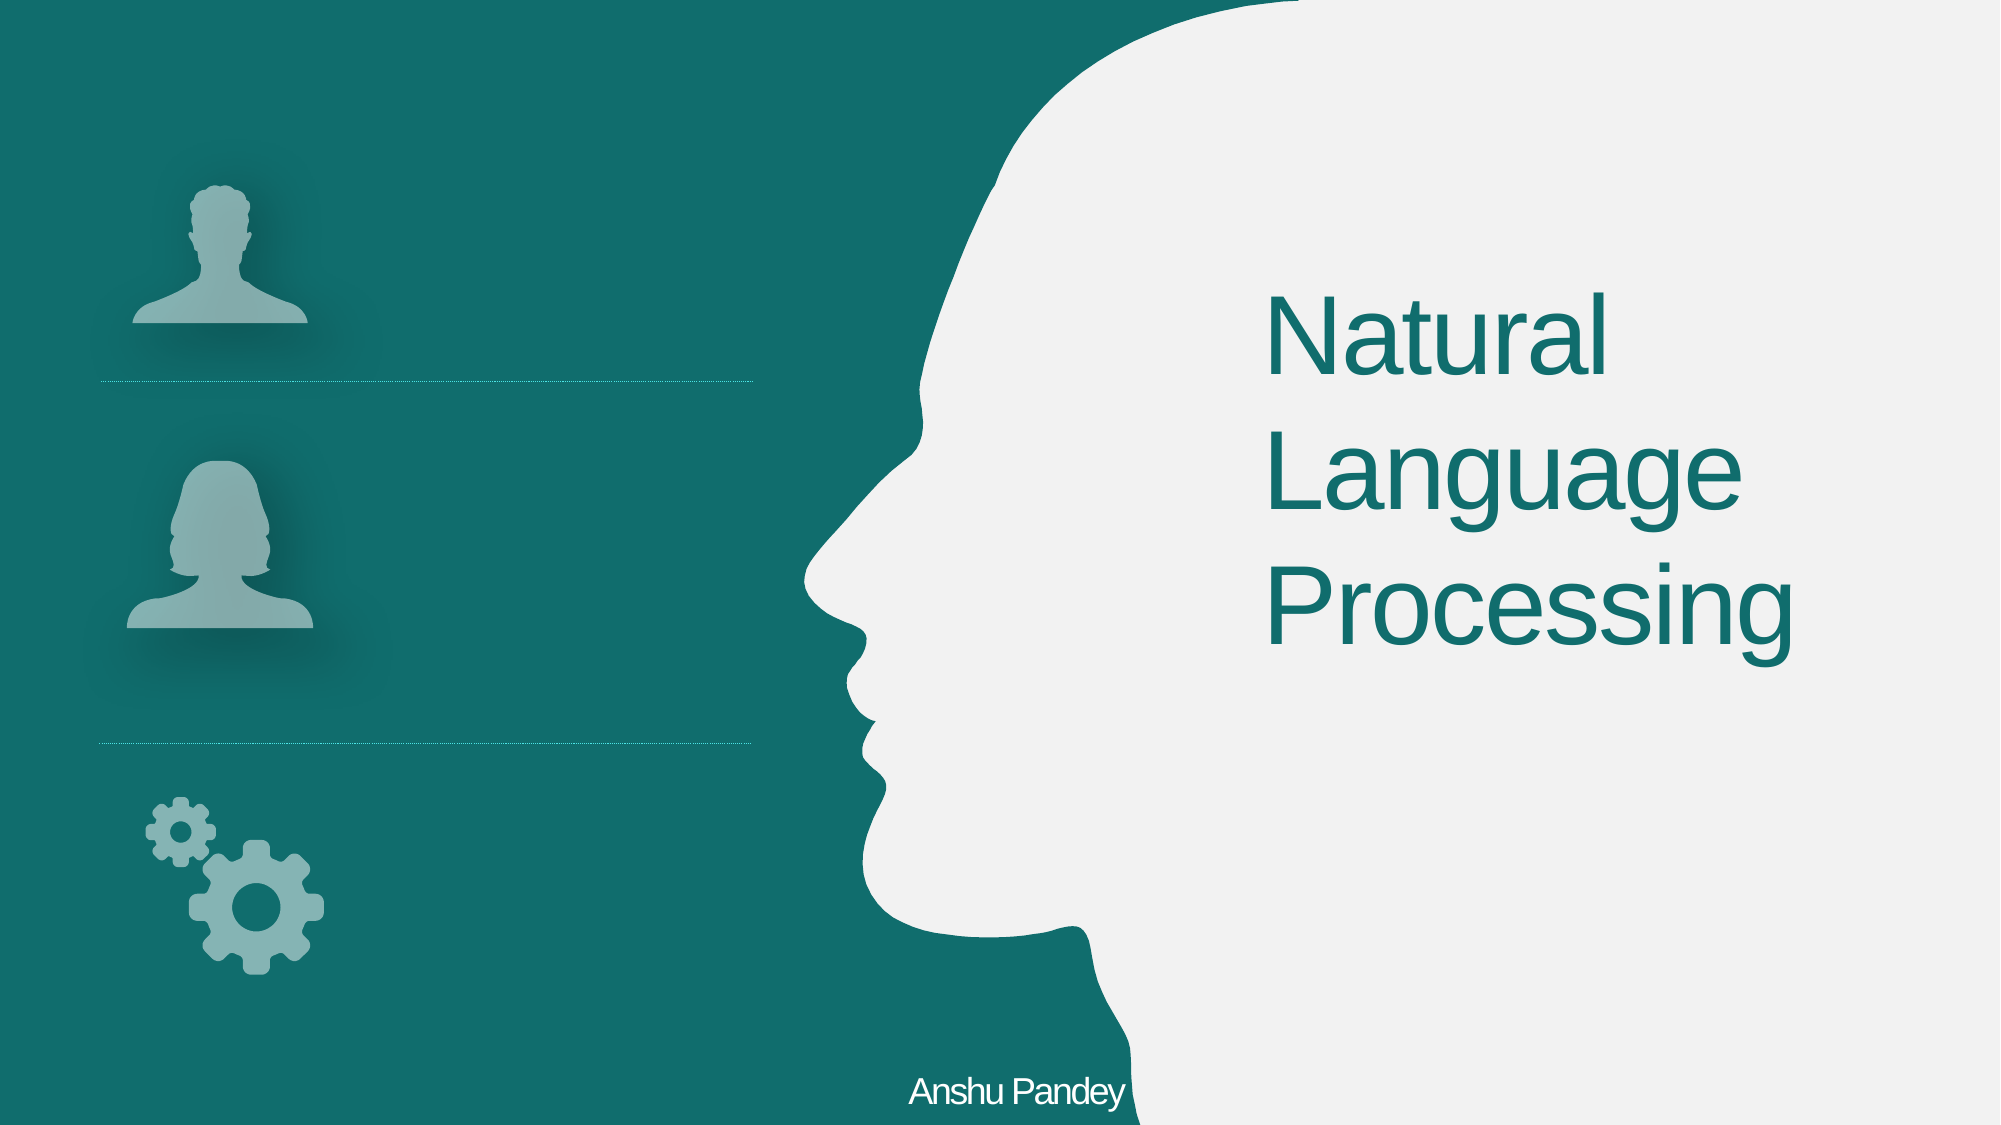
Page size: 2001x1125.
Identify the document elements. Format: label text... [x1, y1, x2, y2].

text_box Natural Language Processing [1248, 254, 1832, 675]
text_box Anshu Pandey [893, 1060, 1229, 1120]
text_box [0, 0, 1300, 1125]
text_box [145, 796, 324, 975]
text_box [132, 185, 308, 324]
text_box [126, 460, 314, 629]
